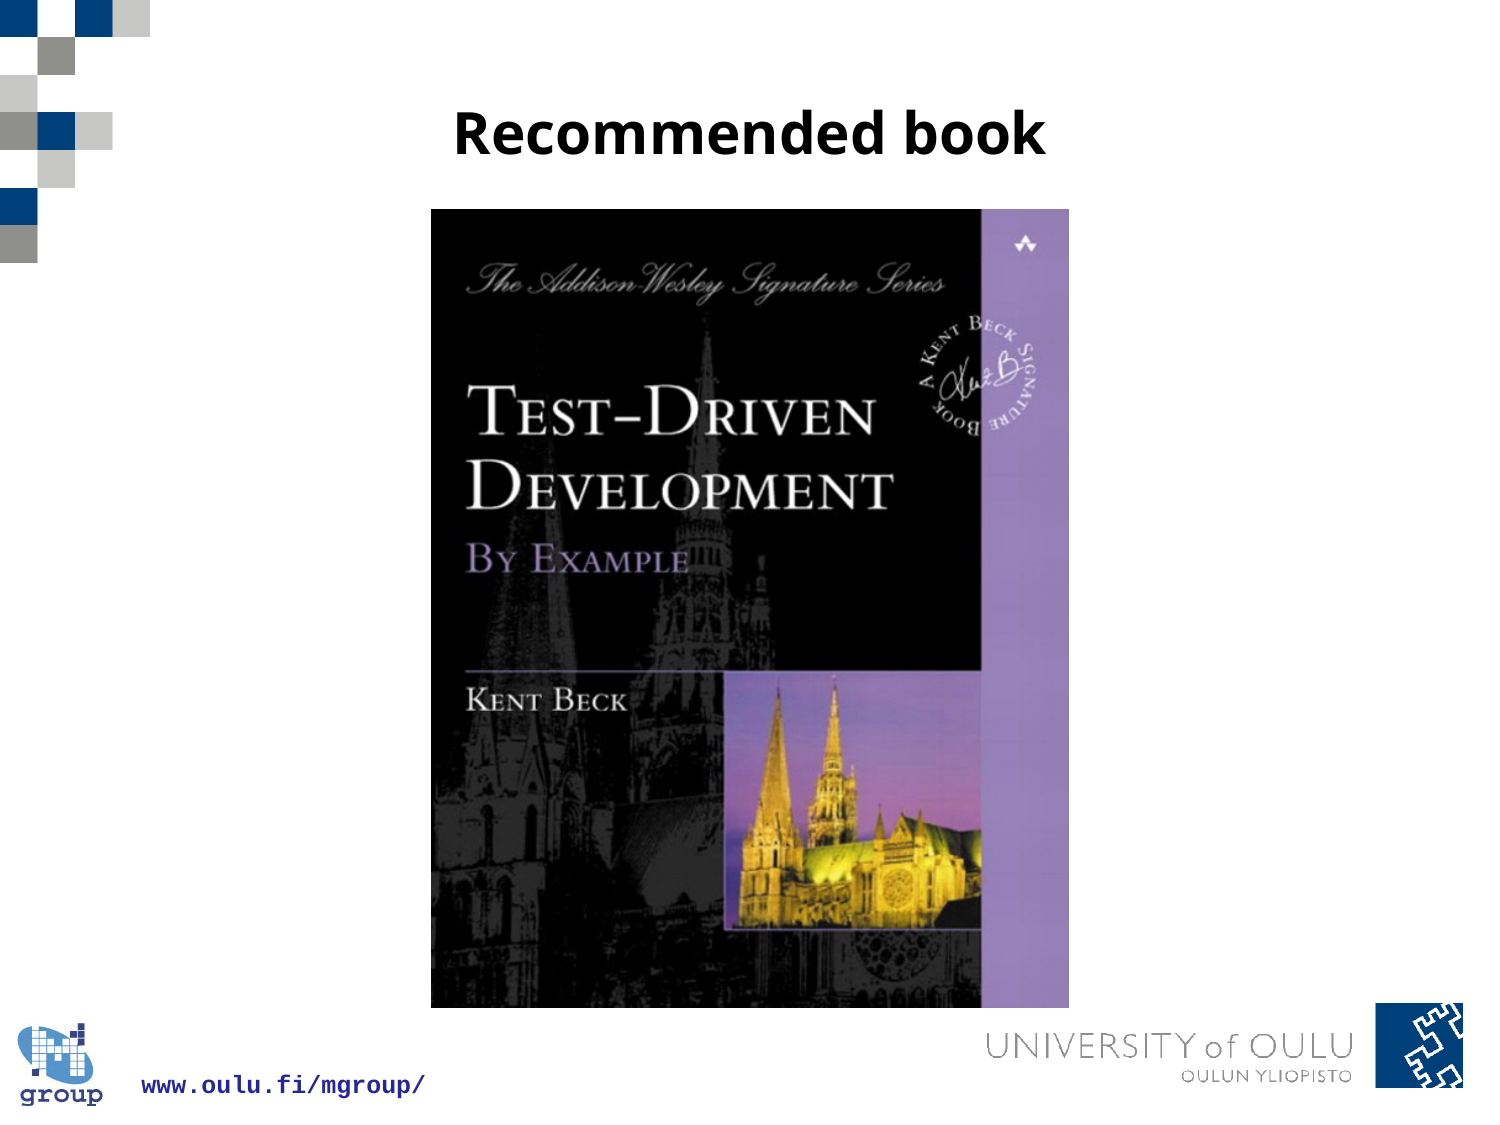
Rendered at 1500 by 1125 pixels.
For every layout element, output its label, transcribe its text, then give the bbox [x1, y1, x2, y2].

picture [0, 0, 150, 263]
picture [17, 1023, 103, 1106]
title Recommended book [112, 37, 1388, 225]
picture [431, 209, 1463, 1088]
